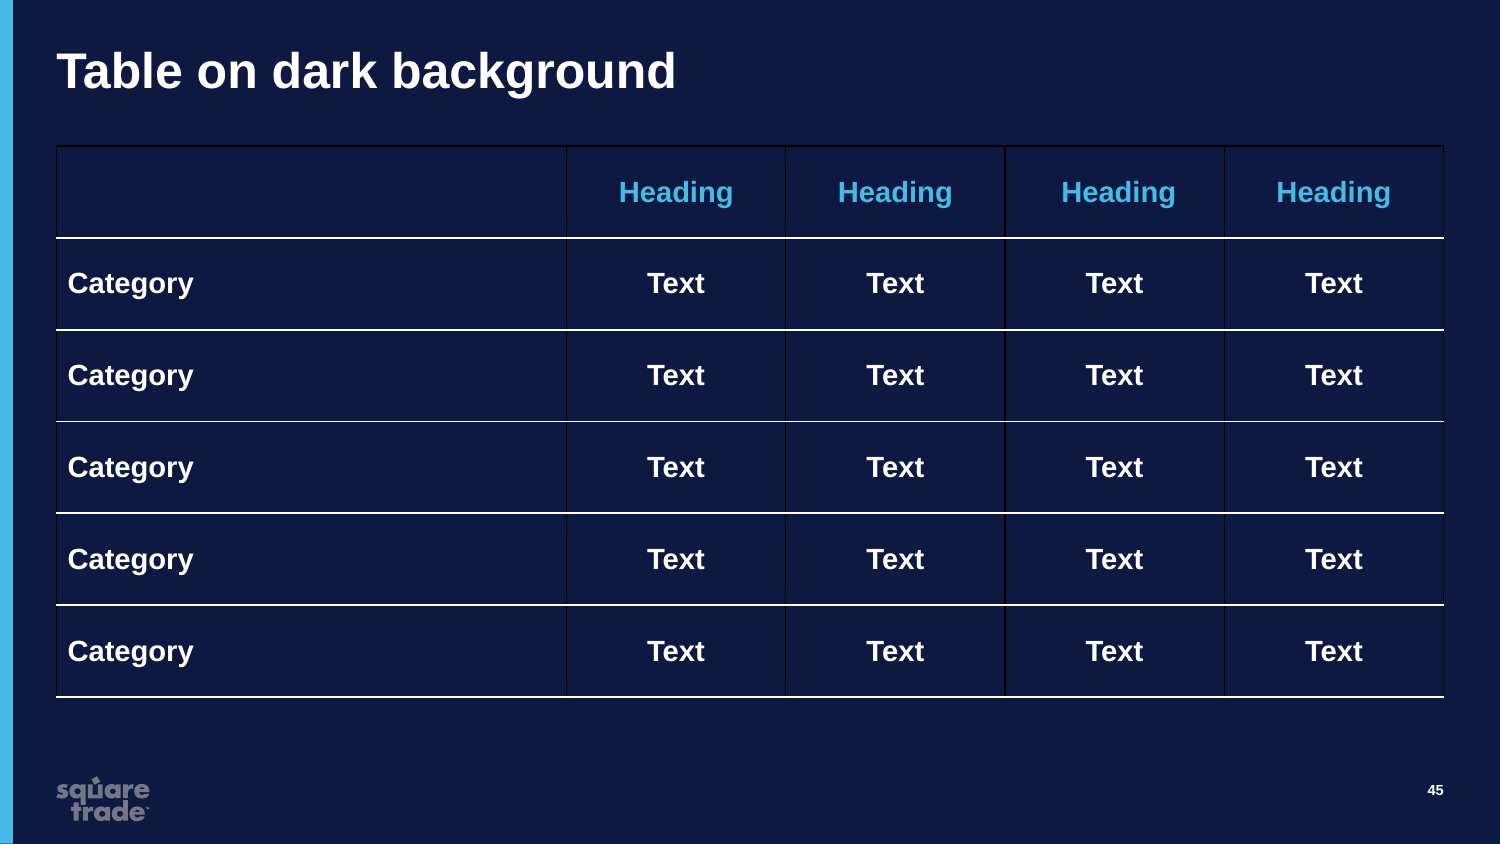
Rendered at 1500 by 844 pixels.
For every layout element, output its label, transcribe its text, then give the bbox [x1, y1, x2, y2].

table_cell Text [786, 606, 1004, 696]
table_header [57, 147, 566, 237]
table_cell Text [1006, 606, 1224, 696]
table_cell Category [57, 422, 566, 512]
table_header Heading [567, 147, 785, 237]
table_header Heading [1225, 147, 1443, 237]
table_cell Text [567, 331, 785, 421]
table_cell Text [1006, 514, 1224, 604]
table_cell Text [567, 514, 785, 604]
table_cell Text [1006, 422, 1224, 512]
table_cell Text [1225, 422, 1443, 512]
table_cell Category [57, 514, 566, 604]
table_header Heading [786, 147, 1004, 237]
slide_number 45 [1355, 776, 1444, 804]
table_cell Text [786, 422, 1004, 512]
table_cell Text [567, 239, 785, 329]
table_cell Text [1006, 239, 1224, 329]
table_cell Category [57, 239, 566, 329]
table_cell Text [786, 331, 1004, 421]
table_cell Text [1225, 331, 1443, 421]
table_cell Text [567, 422, 785, 512]
table_cell Text [1006, 331, 1224, 421]
table_cell Text [1225, 514, 1443, 604]
title Table on dark background [56, 45, 1444, 120]
table_cell Category [57, 331, 566, 421]
table_cell Text [567, 606, 785, 696]
table_cell Text [1225, 606, 1443, 696]
table_header Heading [1006, 147, 1224, 237]
table_cell Text [1225, 239, 1443, 329]
table_cell Text [786, 514, 1004, 604]
table_cell Category [57, 606, 566, 696]
table_cell Text [786, 239, 1004, 329]
